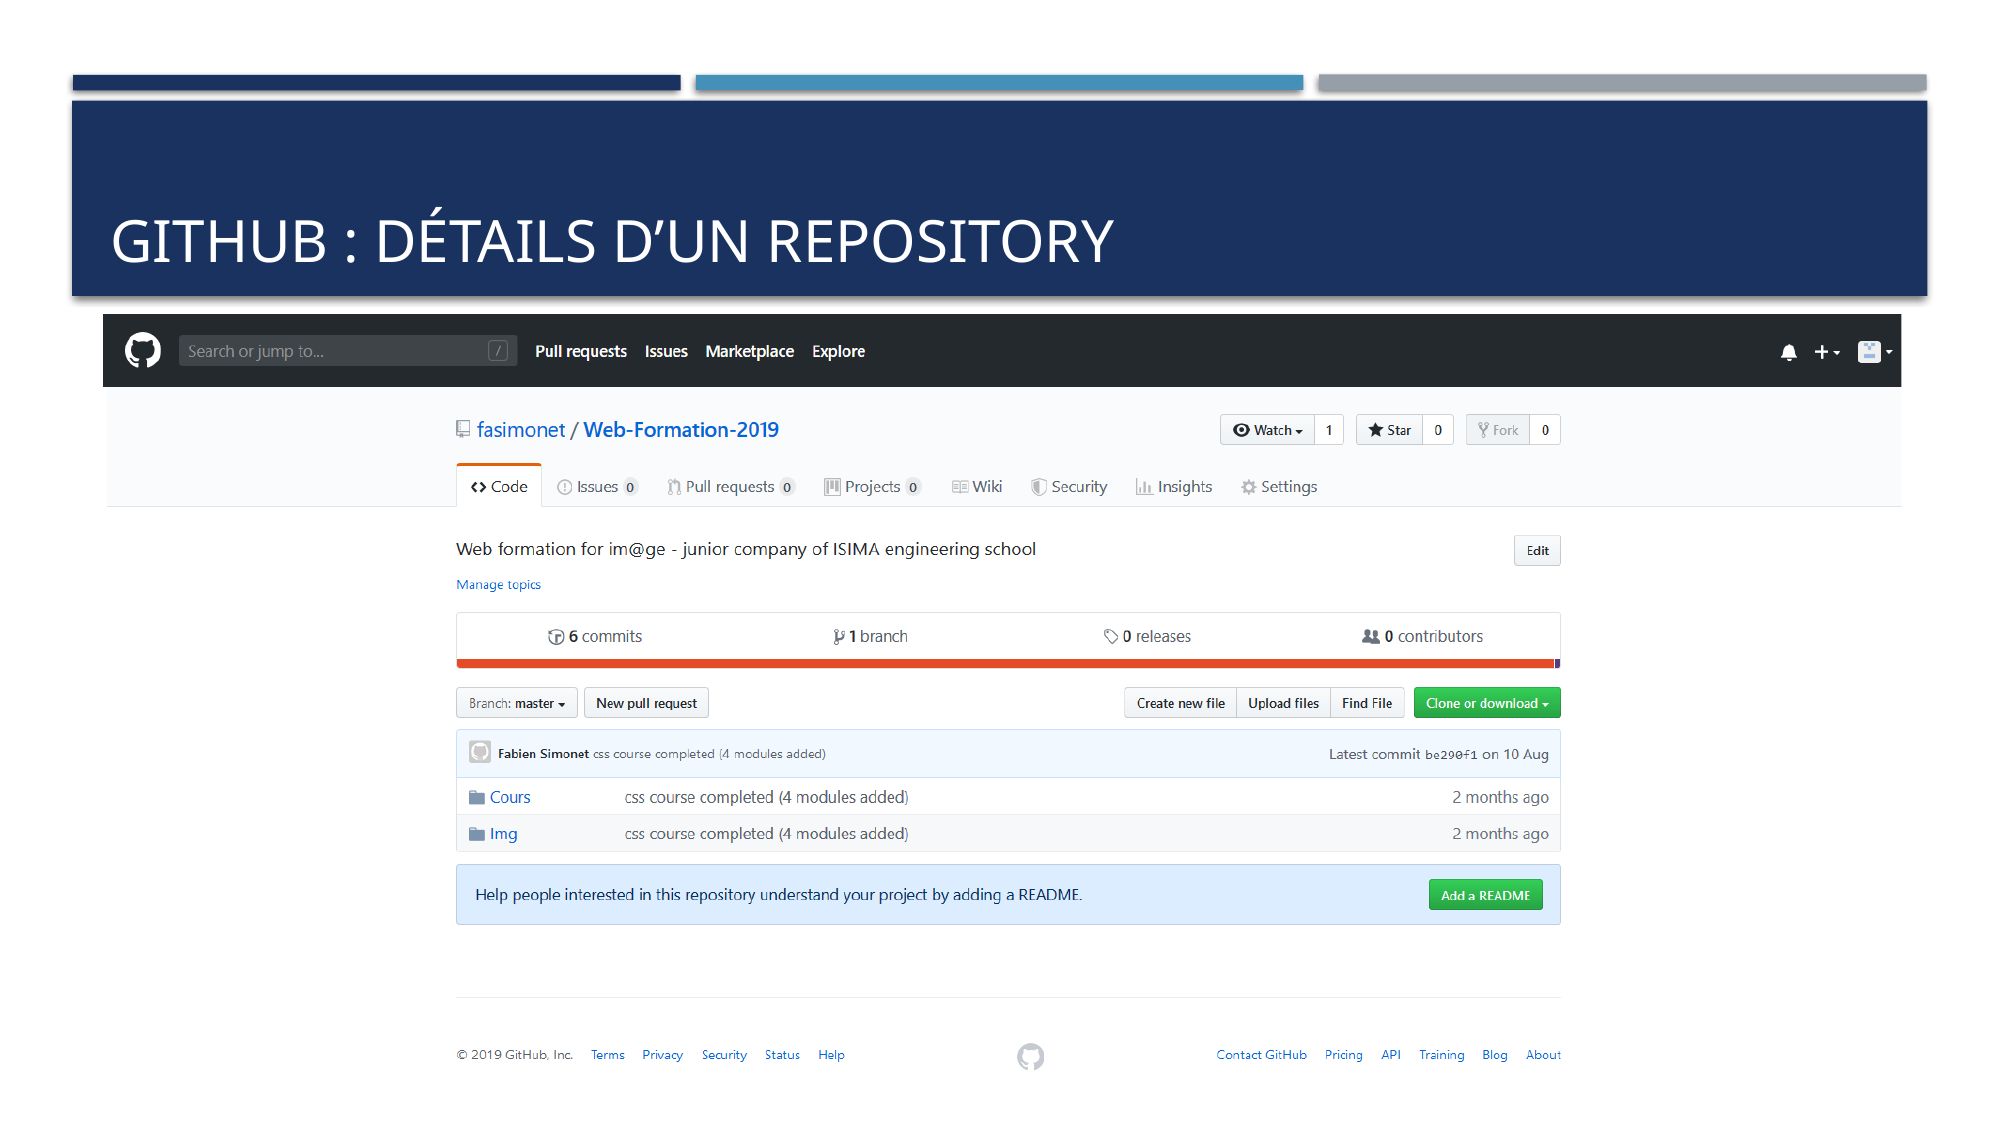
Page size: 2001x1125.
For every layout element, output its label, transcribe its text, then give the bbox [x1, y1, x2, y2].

picture [102, 314, 1902, 1125]
title Github : détails d’un repository [95, 115, 1905, 282]
